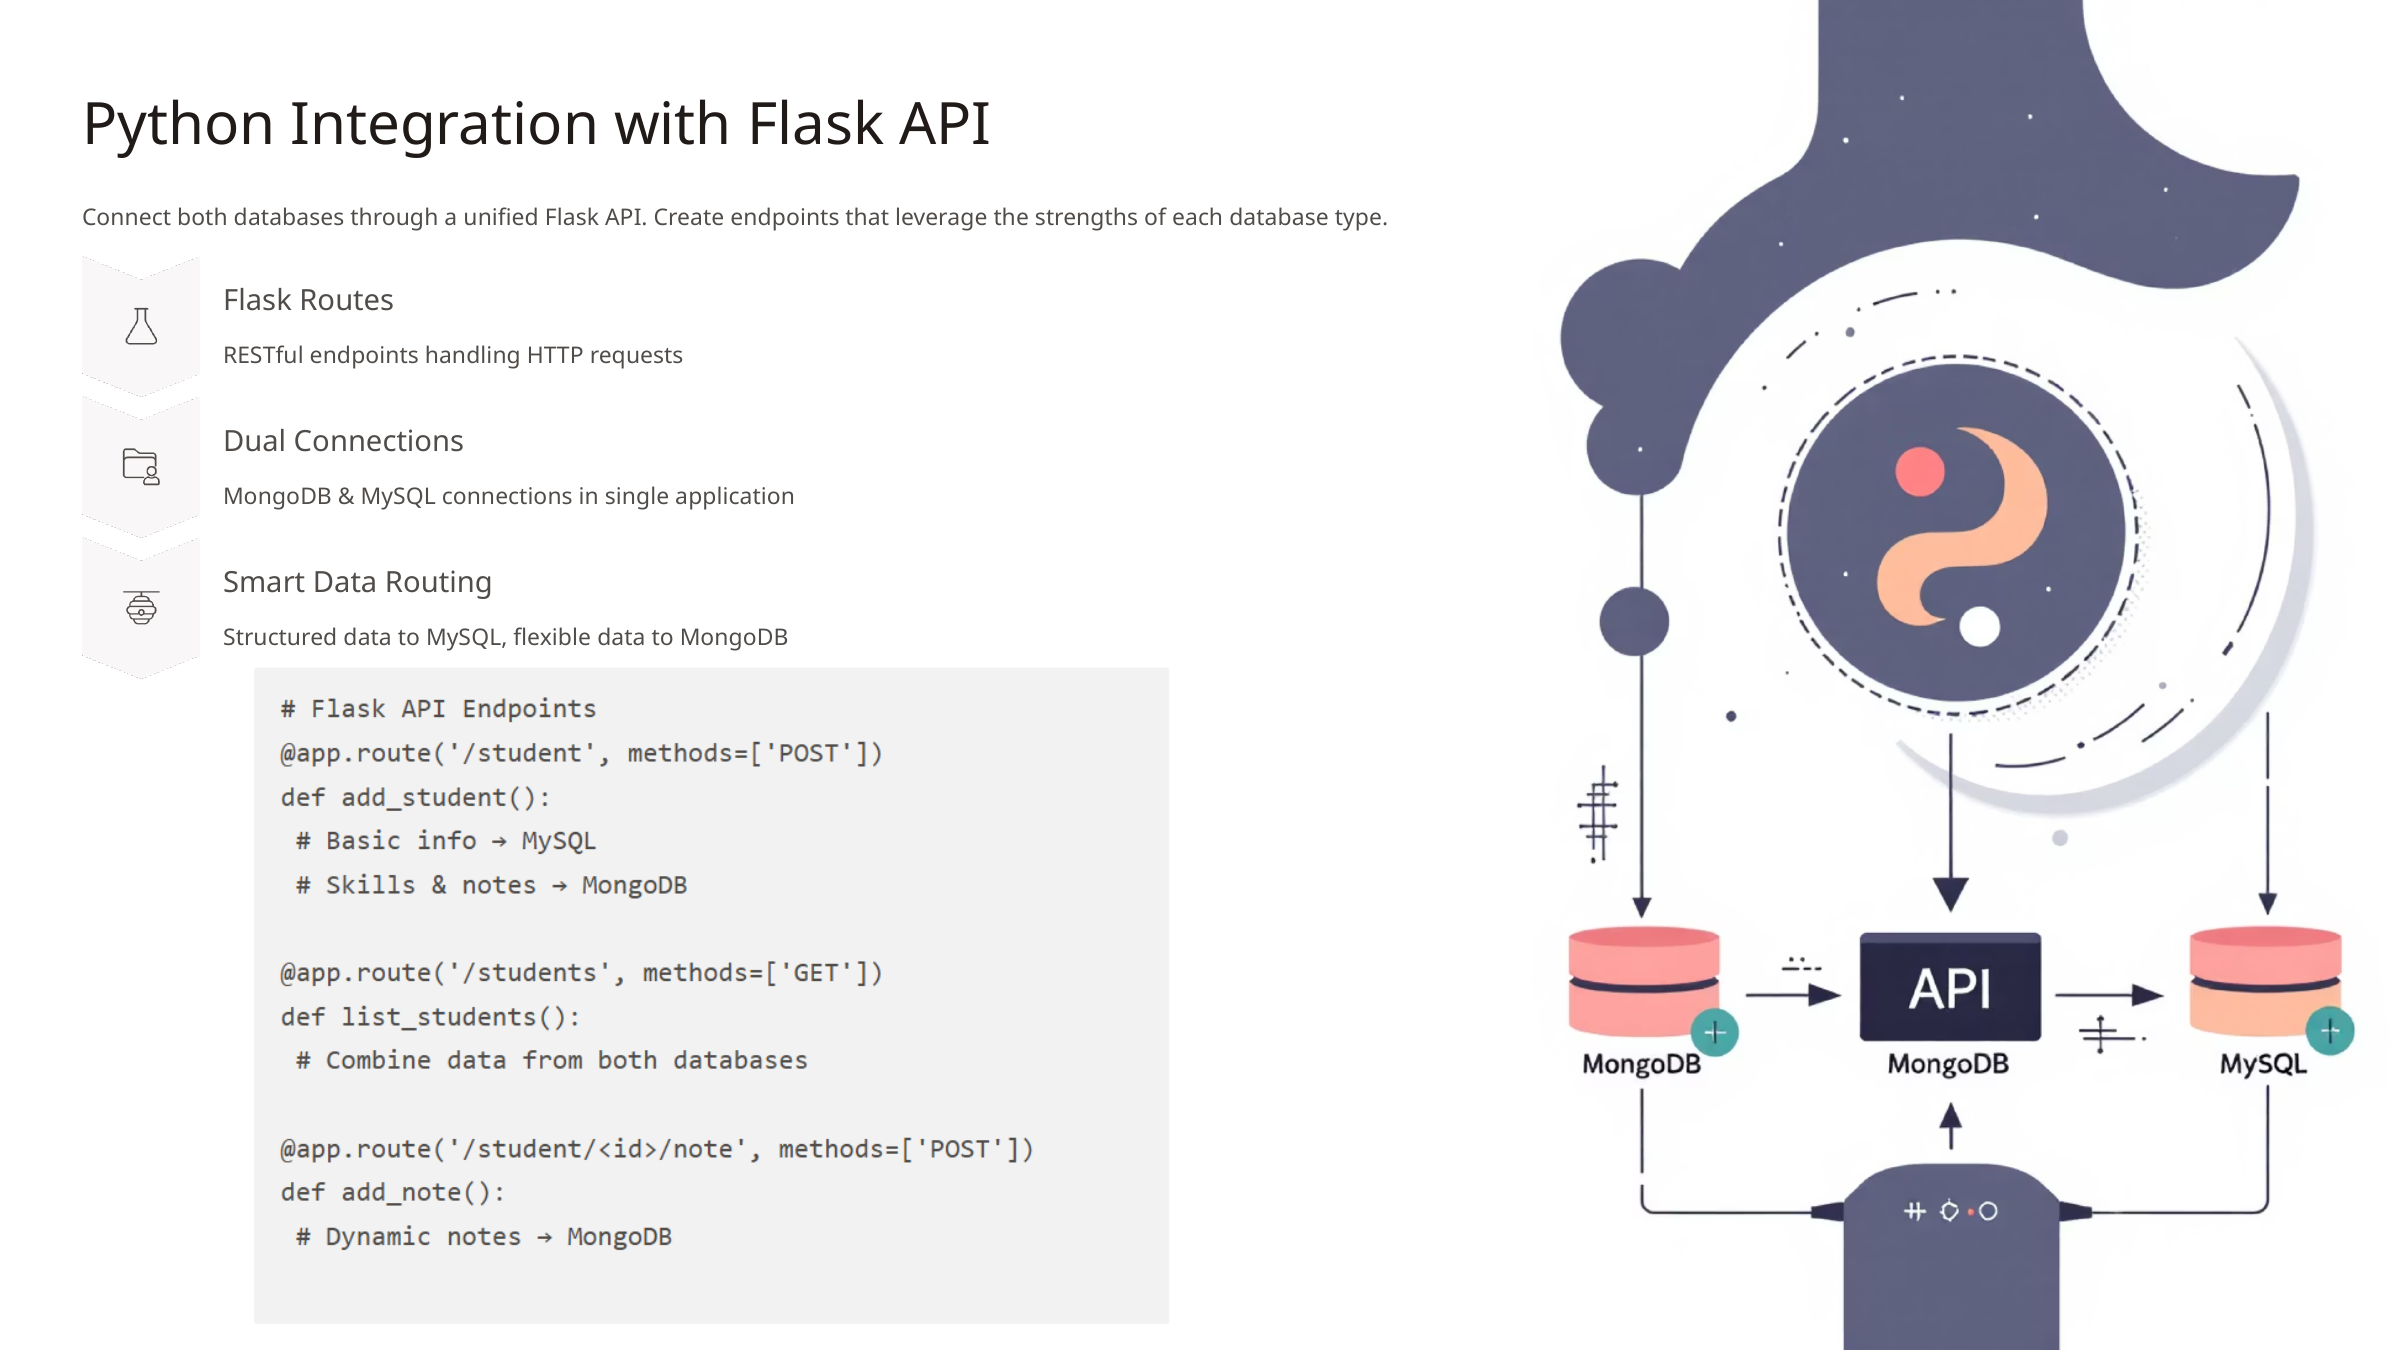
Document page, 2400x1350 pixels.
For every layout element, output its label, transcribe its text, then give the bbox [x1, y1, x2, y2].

picture [253, 663, 1200, 1350]
text_box RESTful endpoints handling HTTP requests [223, 330, 1418, 368]
text_box Dual Connections [223, 420, 517, 458]
text_box Flask Routes [223, 279, 517, 317]
text_box Smart Data Routing [223, 561, 517, 598]
text_box Python Integration with Flask API [82, 83, 1067, 157]
text_box Connect both databases through a unified Flask API. Create endpoints that leverage the strengths of each database type. [82, 191, 1418, 230]
text_box Structured data to MySQL, flexible data to MongoDB [223, 612, 1418, 650]
picture [1499, 0, 2400, 1350]
text_box MongoDB & MySQL connections in single application [223, 471, 1418, 509]
picture [82, 256, 200, 679]
